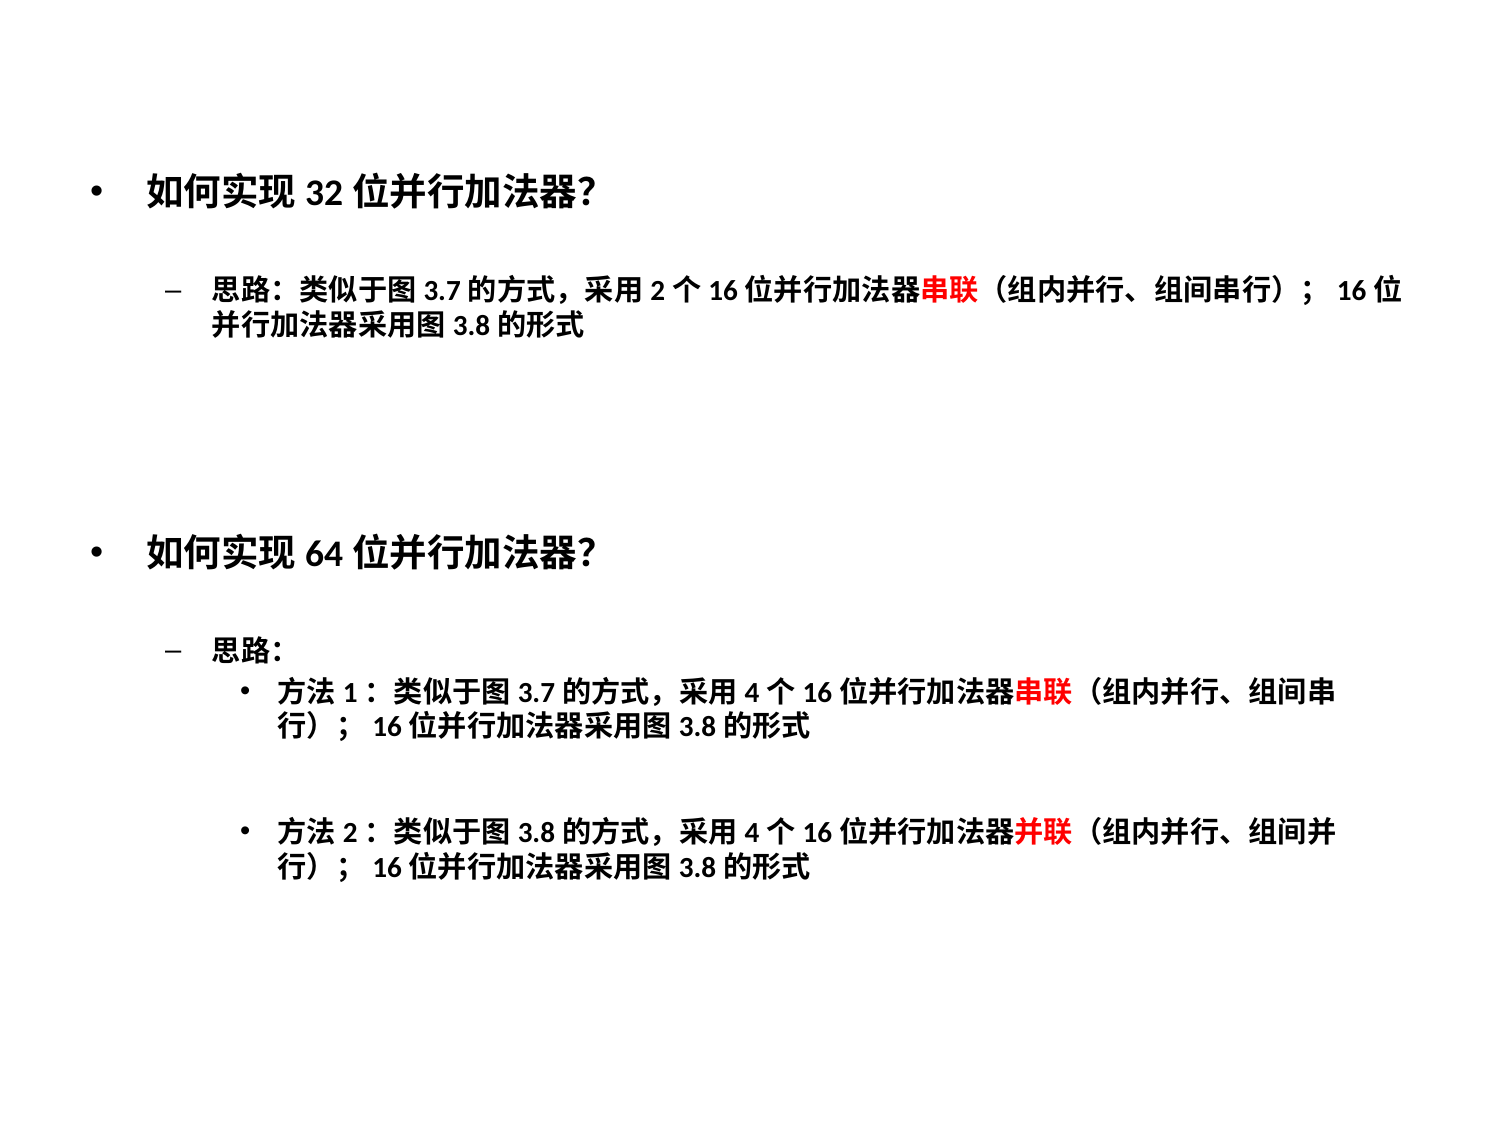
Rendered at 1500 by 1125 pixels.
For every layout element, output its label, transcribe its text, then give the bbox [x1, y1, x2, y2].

list 如何实现32位并行加法器？ 思路：类似于图3.7的方式，采用2个16位并行加法器串联（组内并行、组间串行）；16位并行加法器采用图3.8的形式 如何实现64位并行加法器？ 思路： 方法1：类似于图3.7的方式，采用4个16位并行加法器串联（组内并行、组间串行）；16位并行加法器采用图3.8的形式 方法2：类似于图3.8的方式，采用4个16位并行加法器并联（组内并行、组间并行）；16位并行加法器采用图3.8的形式 [75, 160, 1425, 904]
